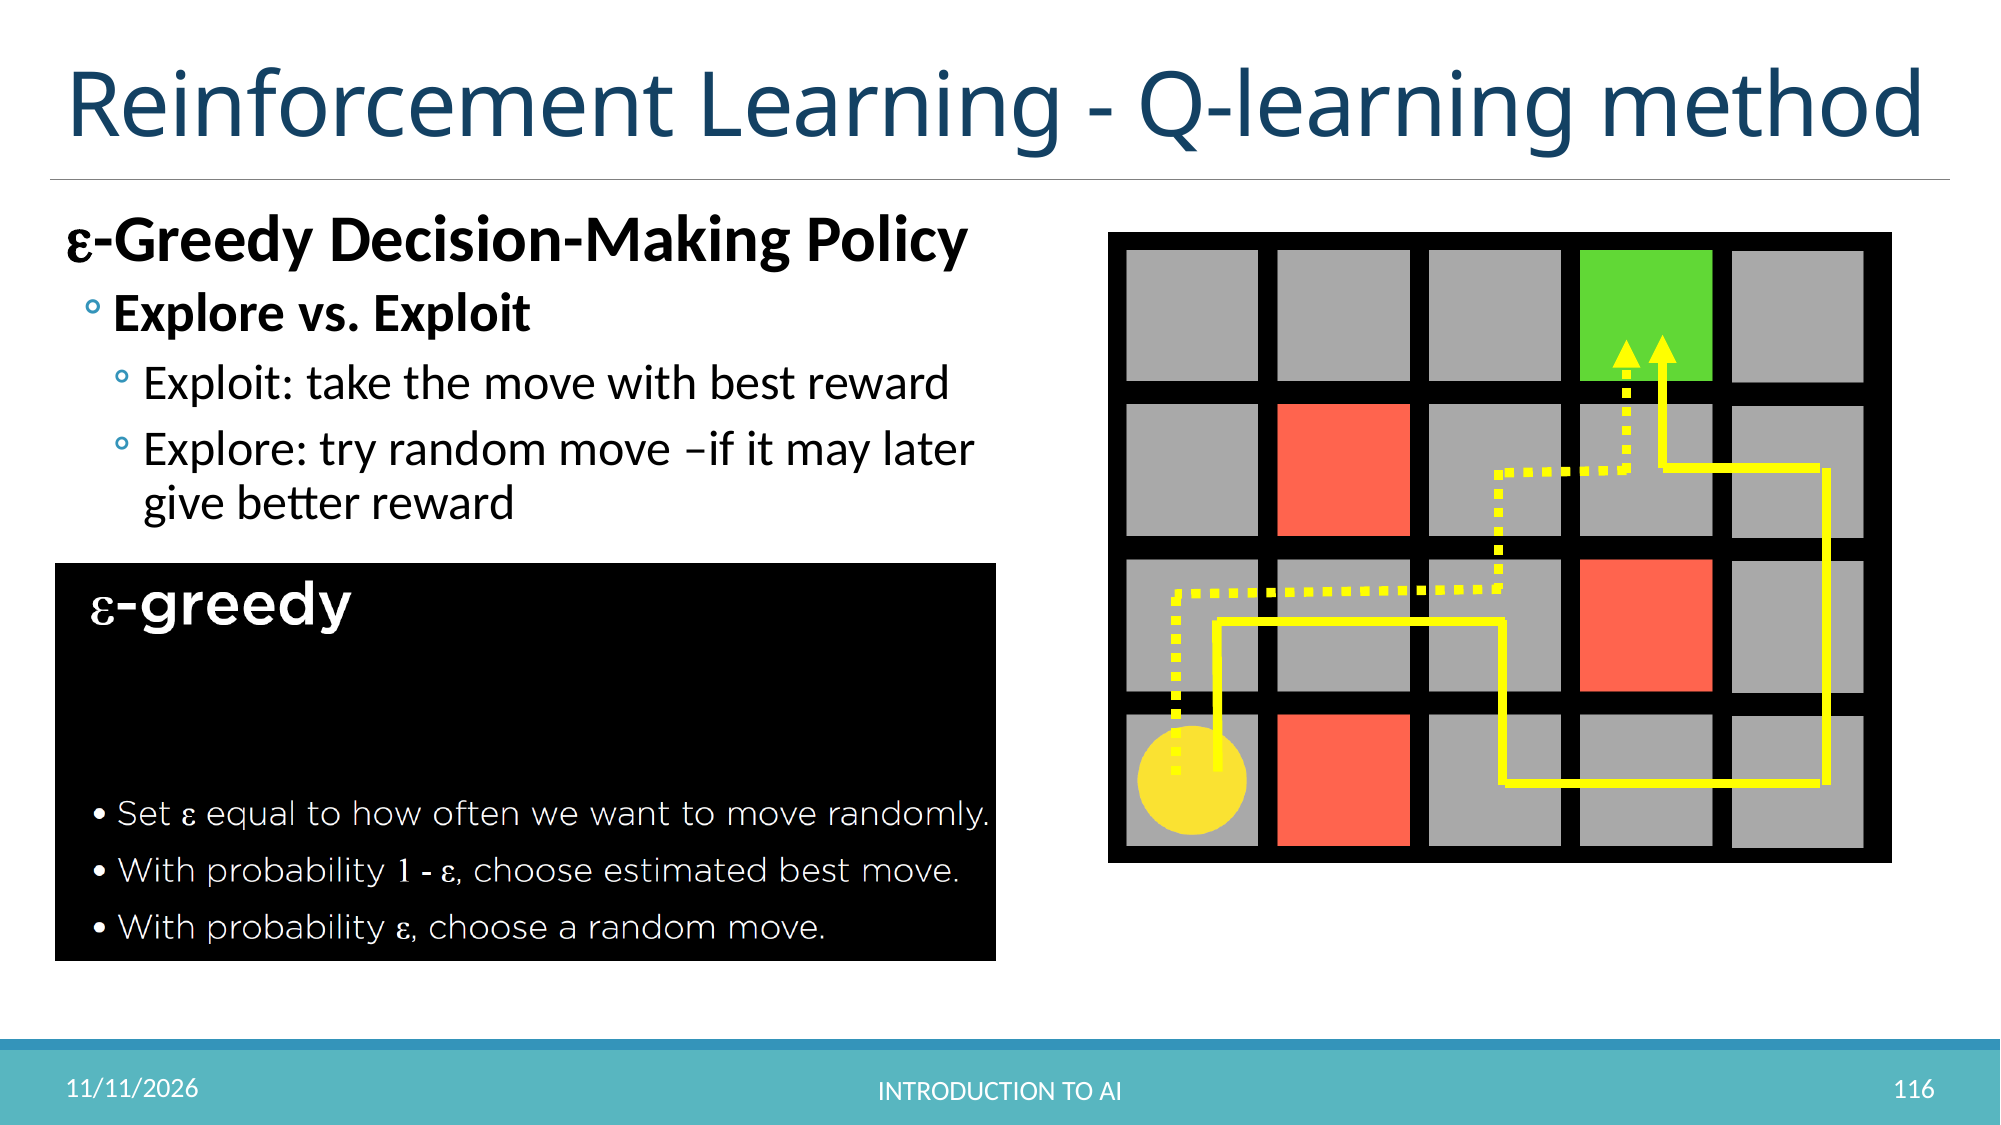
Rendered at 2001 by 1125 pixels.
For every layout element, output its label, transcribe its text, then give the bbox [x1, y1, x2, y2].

list -Greedy Decision-Making Policy Explore vs. Exploit Exploit: take the move with best reward Explore: try random move –if it may later give better reward [50, 195, 984, 1030]
slide_number 116 [1734, 1057, 1950, 1118]
picture [1108, 231, 1892, 863]
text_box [1216, 334, 1827, 786]
footer Introduction to AI [604, 1059, 1396, 1120]
picture [55, 562, 996, 962]
title Reinforcement Learning - Q-learning method [50, 47, 1950, 163]
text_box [1174, 339, 1627, 776]
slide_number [50, 1056, 456, 1117]
